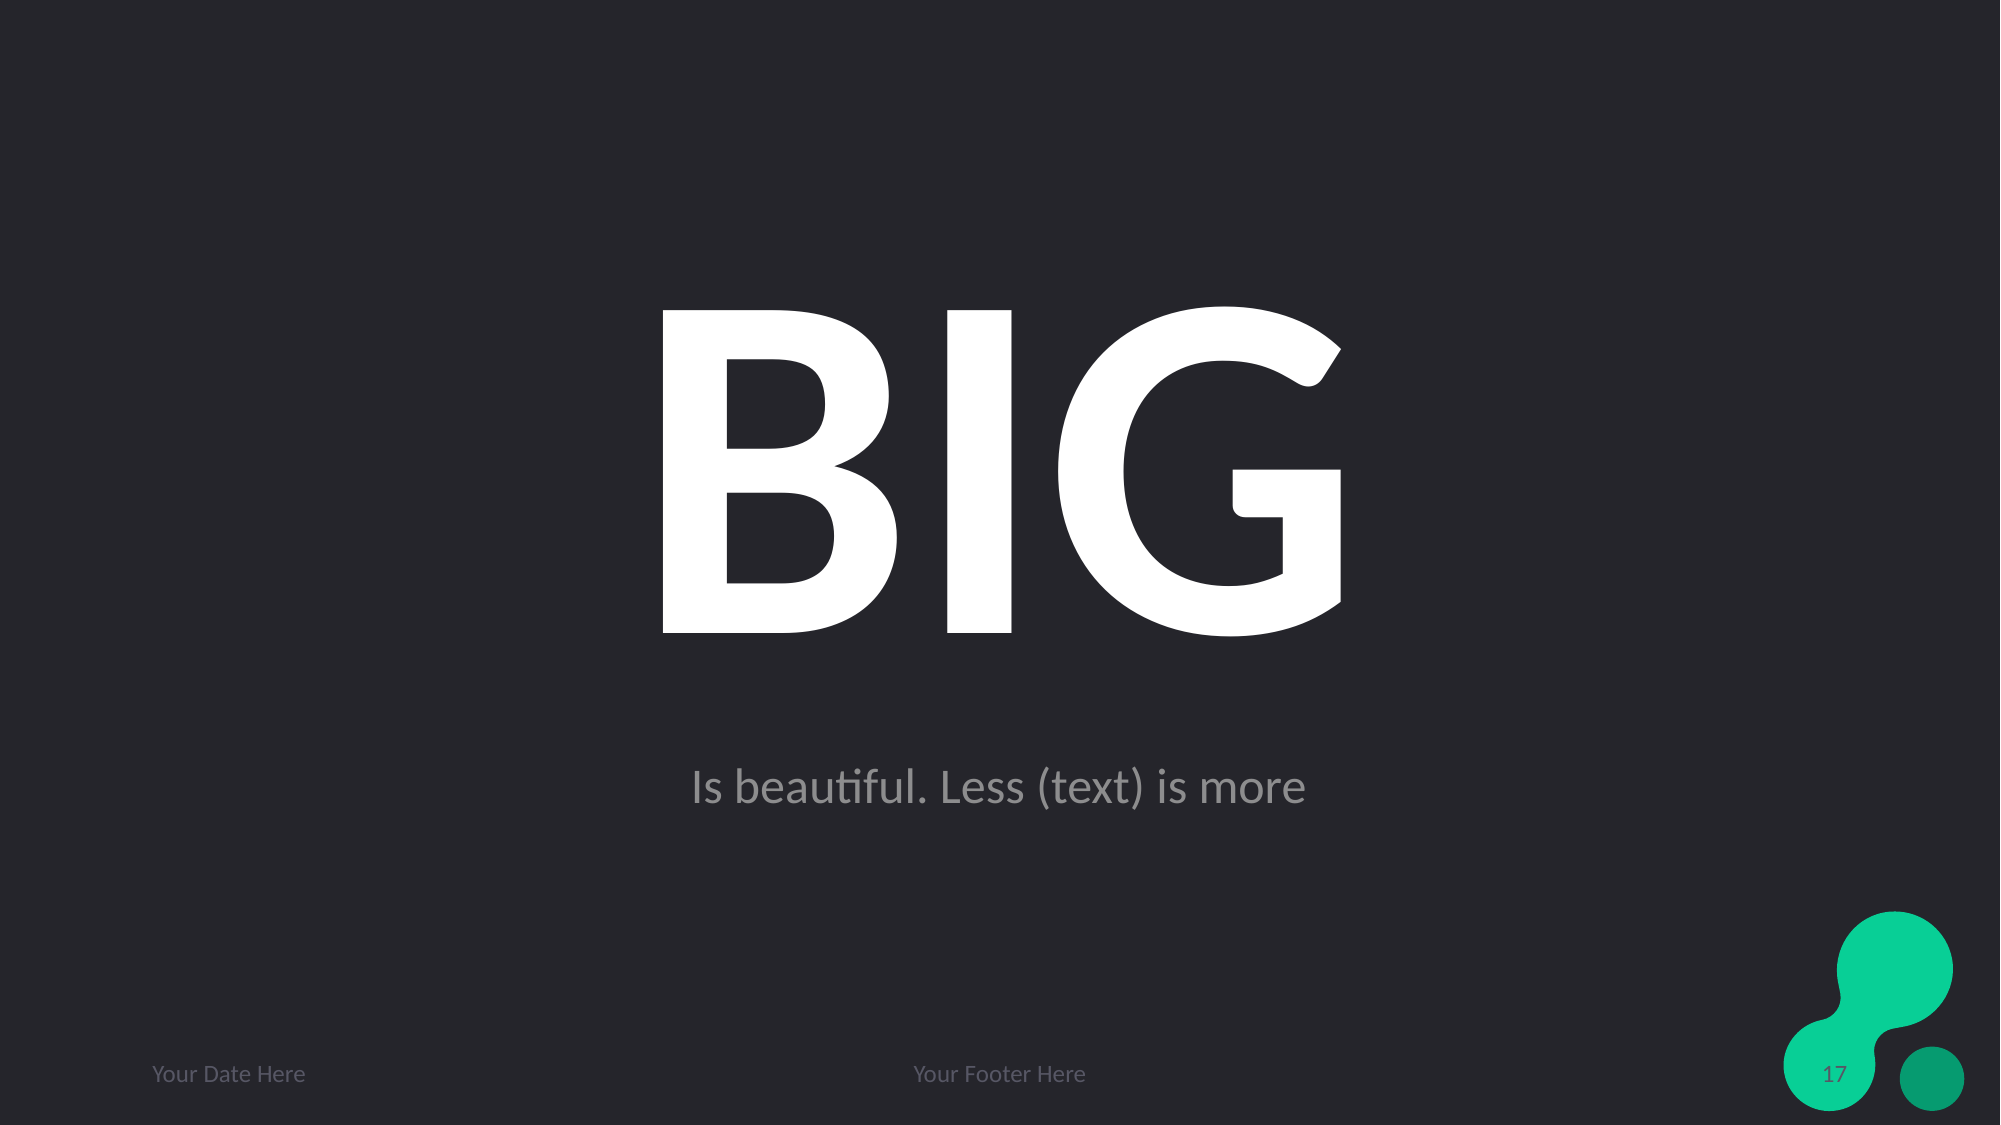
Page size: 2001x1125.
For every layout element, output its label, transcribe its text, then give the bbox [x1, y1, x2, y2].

slide_number 17 [1412, 1042, 1863, 1103]
title Big [136, 280, 1862, 749]
slide_number Your Date Here [137, 1042, 588, 1103]
list Is beautiful. Less (text) is more [136, 752, 1862, 999]
footer Your Footer Here [662, 1042, 1338, 1103]
